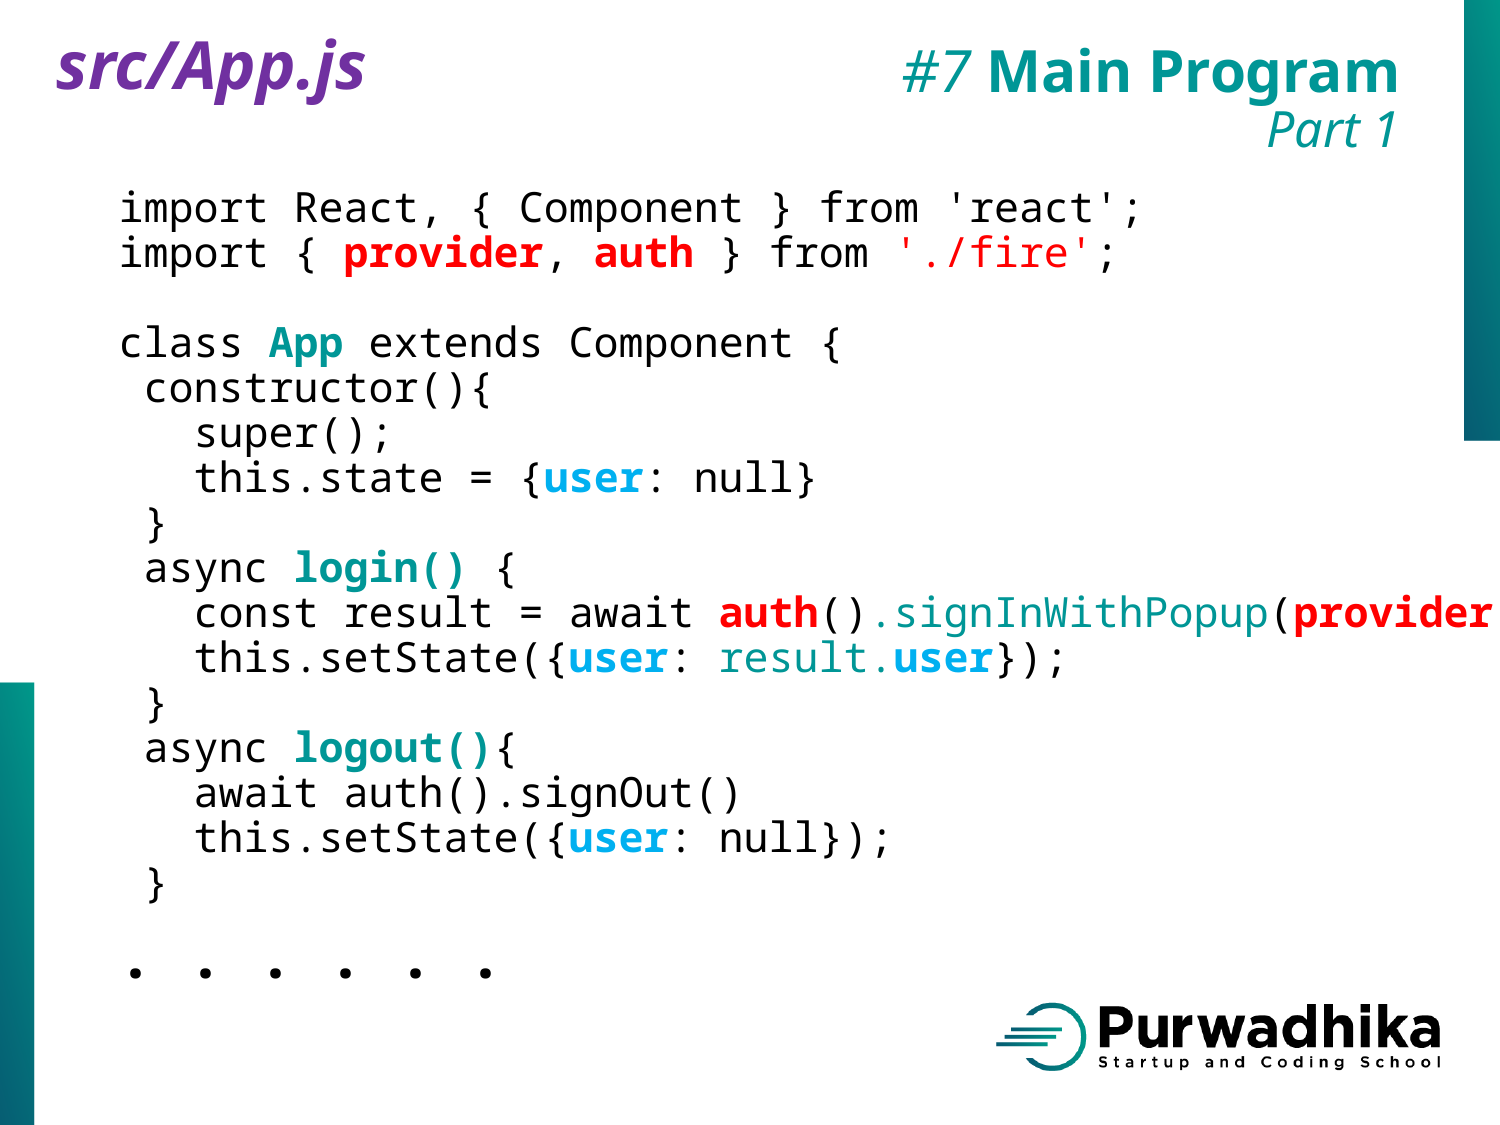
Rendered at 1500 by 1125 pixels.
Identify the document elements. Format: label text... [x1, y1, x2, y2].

text_box import React, { Component } from 'react'; import { provider, auth } from './fire'; class App extends Component { constructor(){ super(); this.state = {user: null} } async login() { const result = await auth().signInWithPopup(provider); this.setState({user: result.user}); } async logout(){ await auth().signOut() this.setState({user: null}); } . . . . . . [103, 178, 1500, 1092]
text_box src/App.js [12, 6, 412, 131]
text_box #7 Main Program Part 1 [497, 9, 1416, 178]
picture [0, 0, 1500, 1125]
